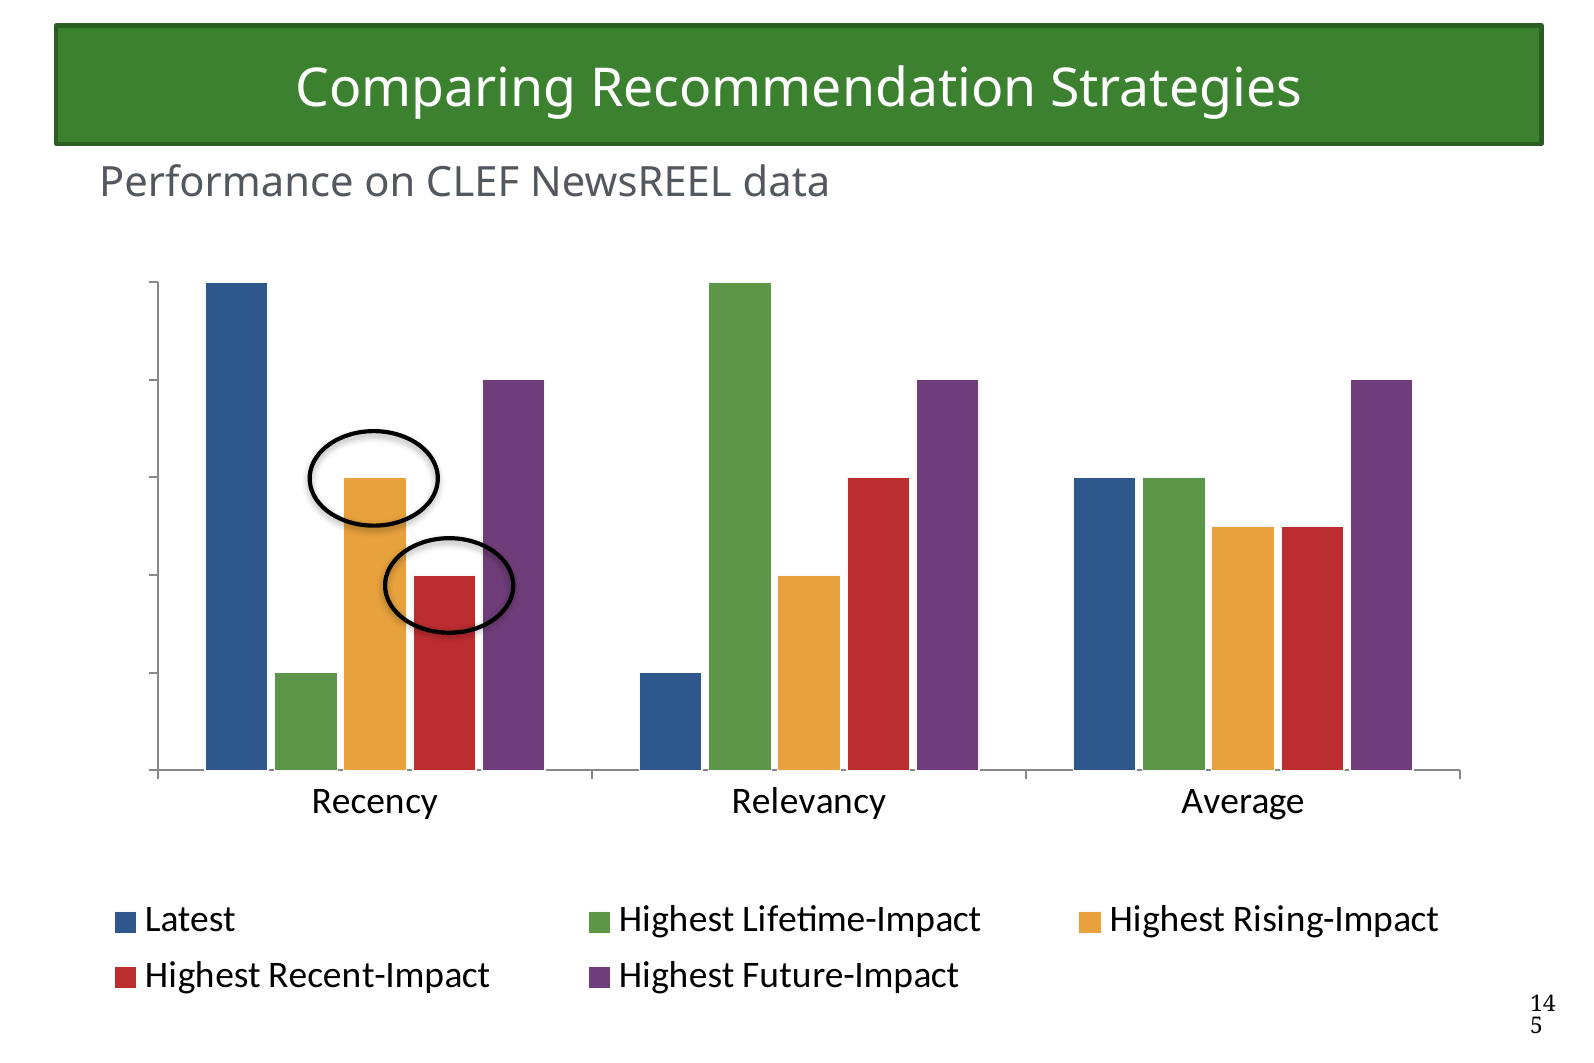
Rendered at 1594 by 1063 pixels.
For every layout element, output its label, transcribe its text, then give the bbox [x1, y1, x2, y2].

chart [28, 224, 1526, 1015]
title Comparing Recommendation Strategies [54, 23, 1544, 146]
slide_number 145 [1512, 970, 1574, 1034]
list Performance on CLEF NewsREEL data [88, 144, 893, 224]
